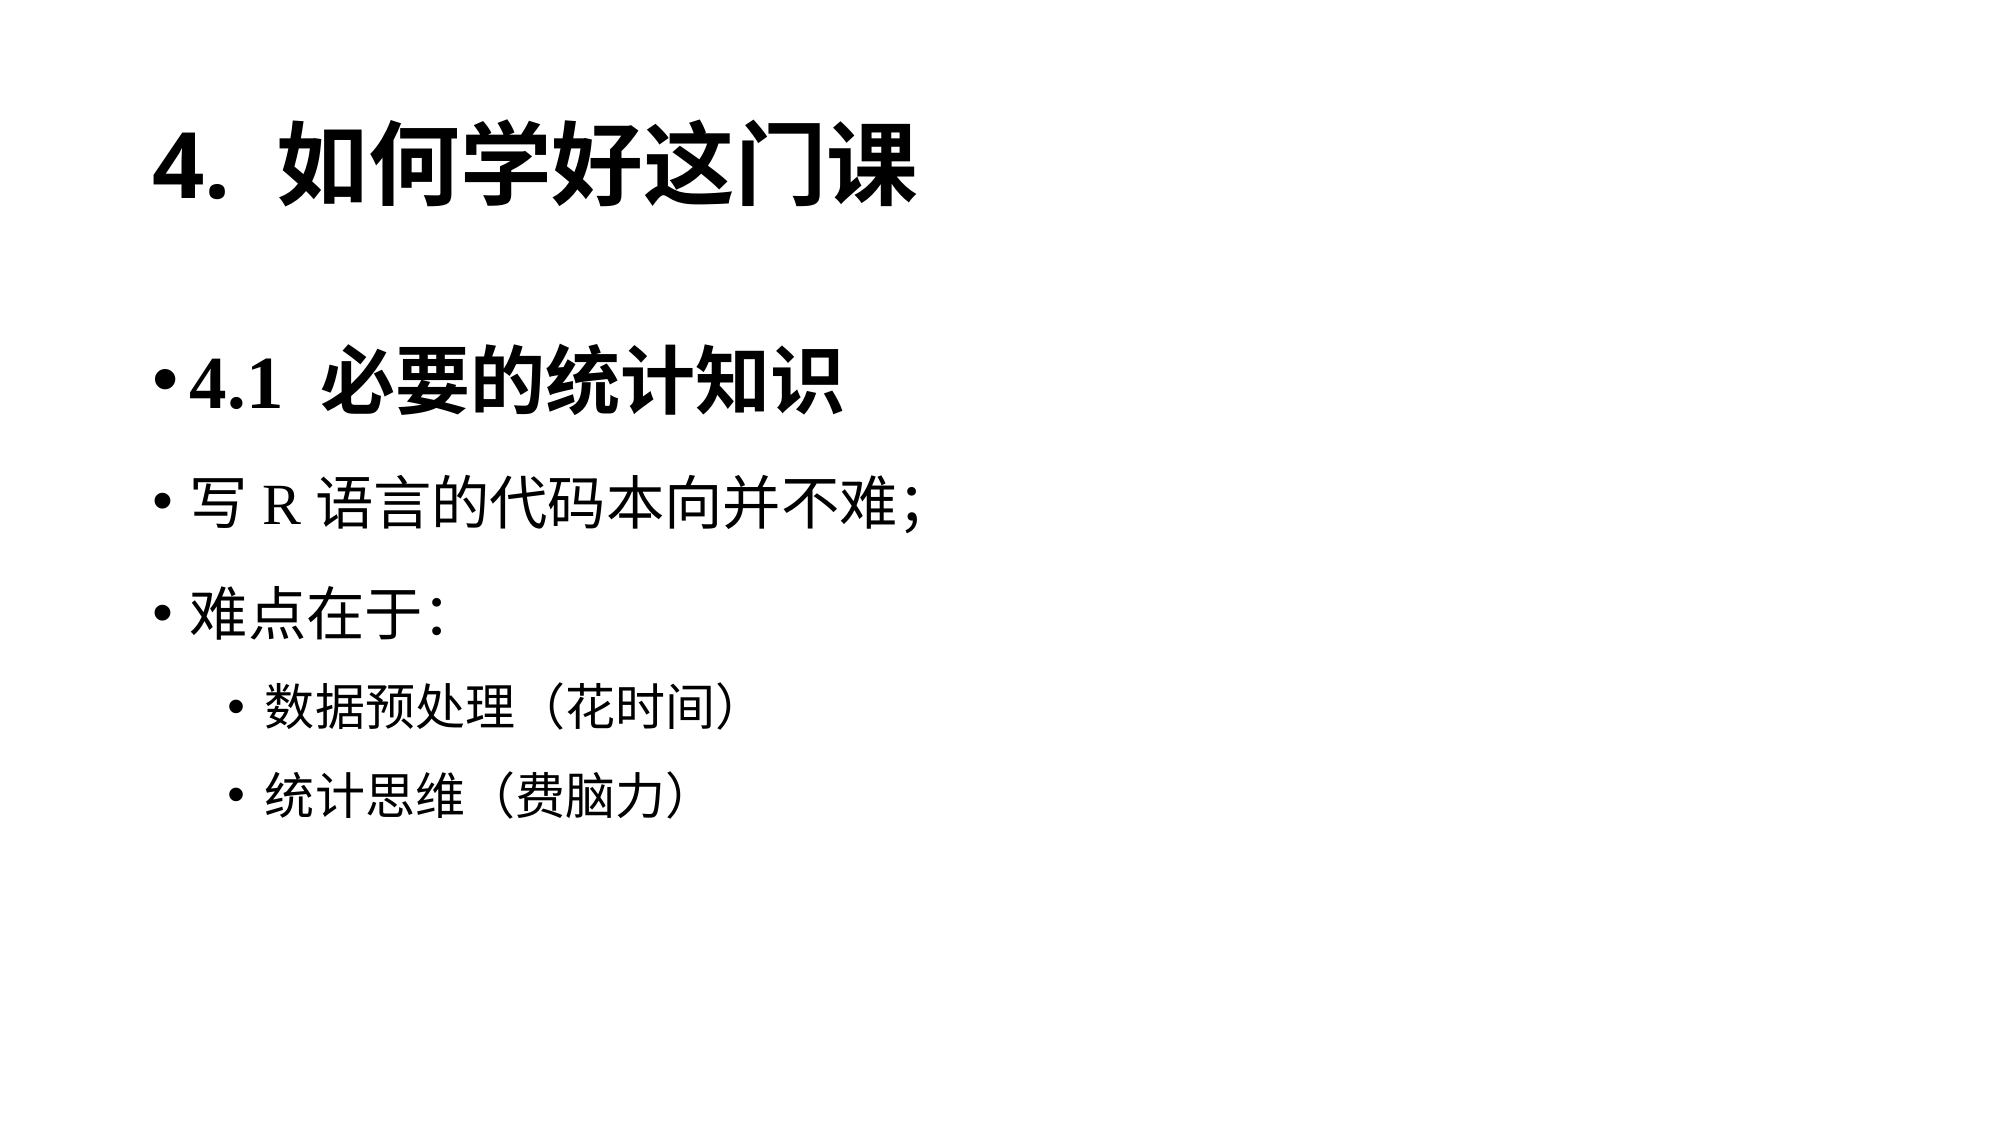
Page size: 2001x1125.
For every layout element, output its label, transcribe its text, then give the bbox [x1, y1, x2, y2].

list 4.1 必要的统计知识 写R语言的代码本向并不难； 难点在于： 数据预处理（花时间） 统计思维（费脑力） [137, 299, 1863, 1014]
title 4. 如何学好这门课 [137, 59, 1863, 278]
